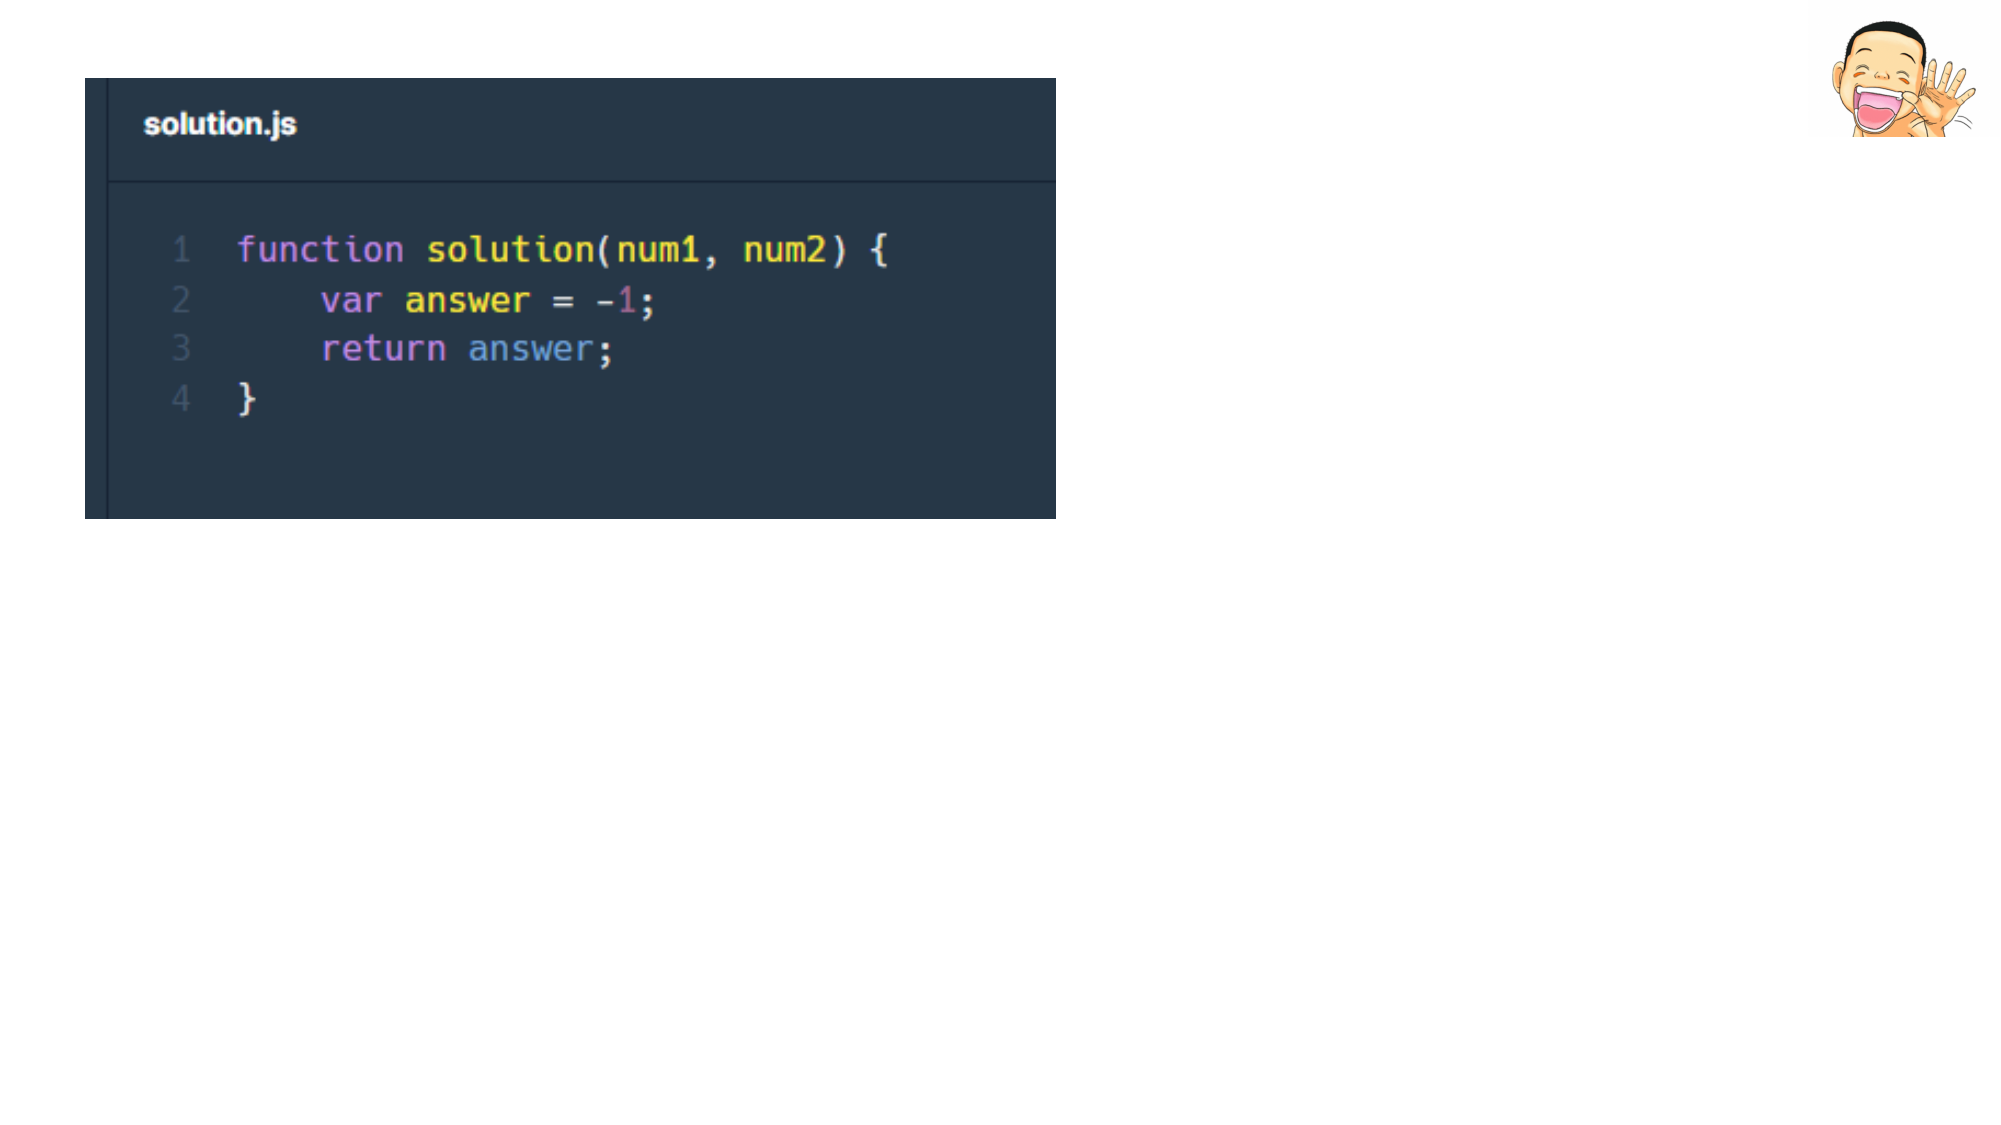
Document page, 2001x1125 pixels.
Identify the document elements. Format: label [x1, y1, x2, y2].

picture [85, 78, 1056, 519]
picture [1808, 0, 2000, 137]
